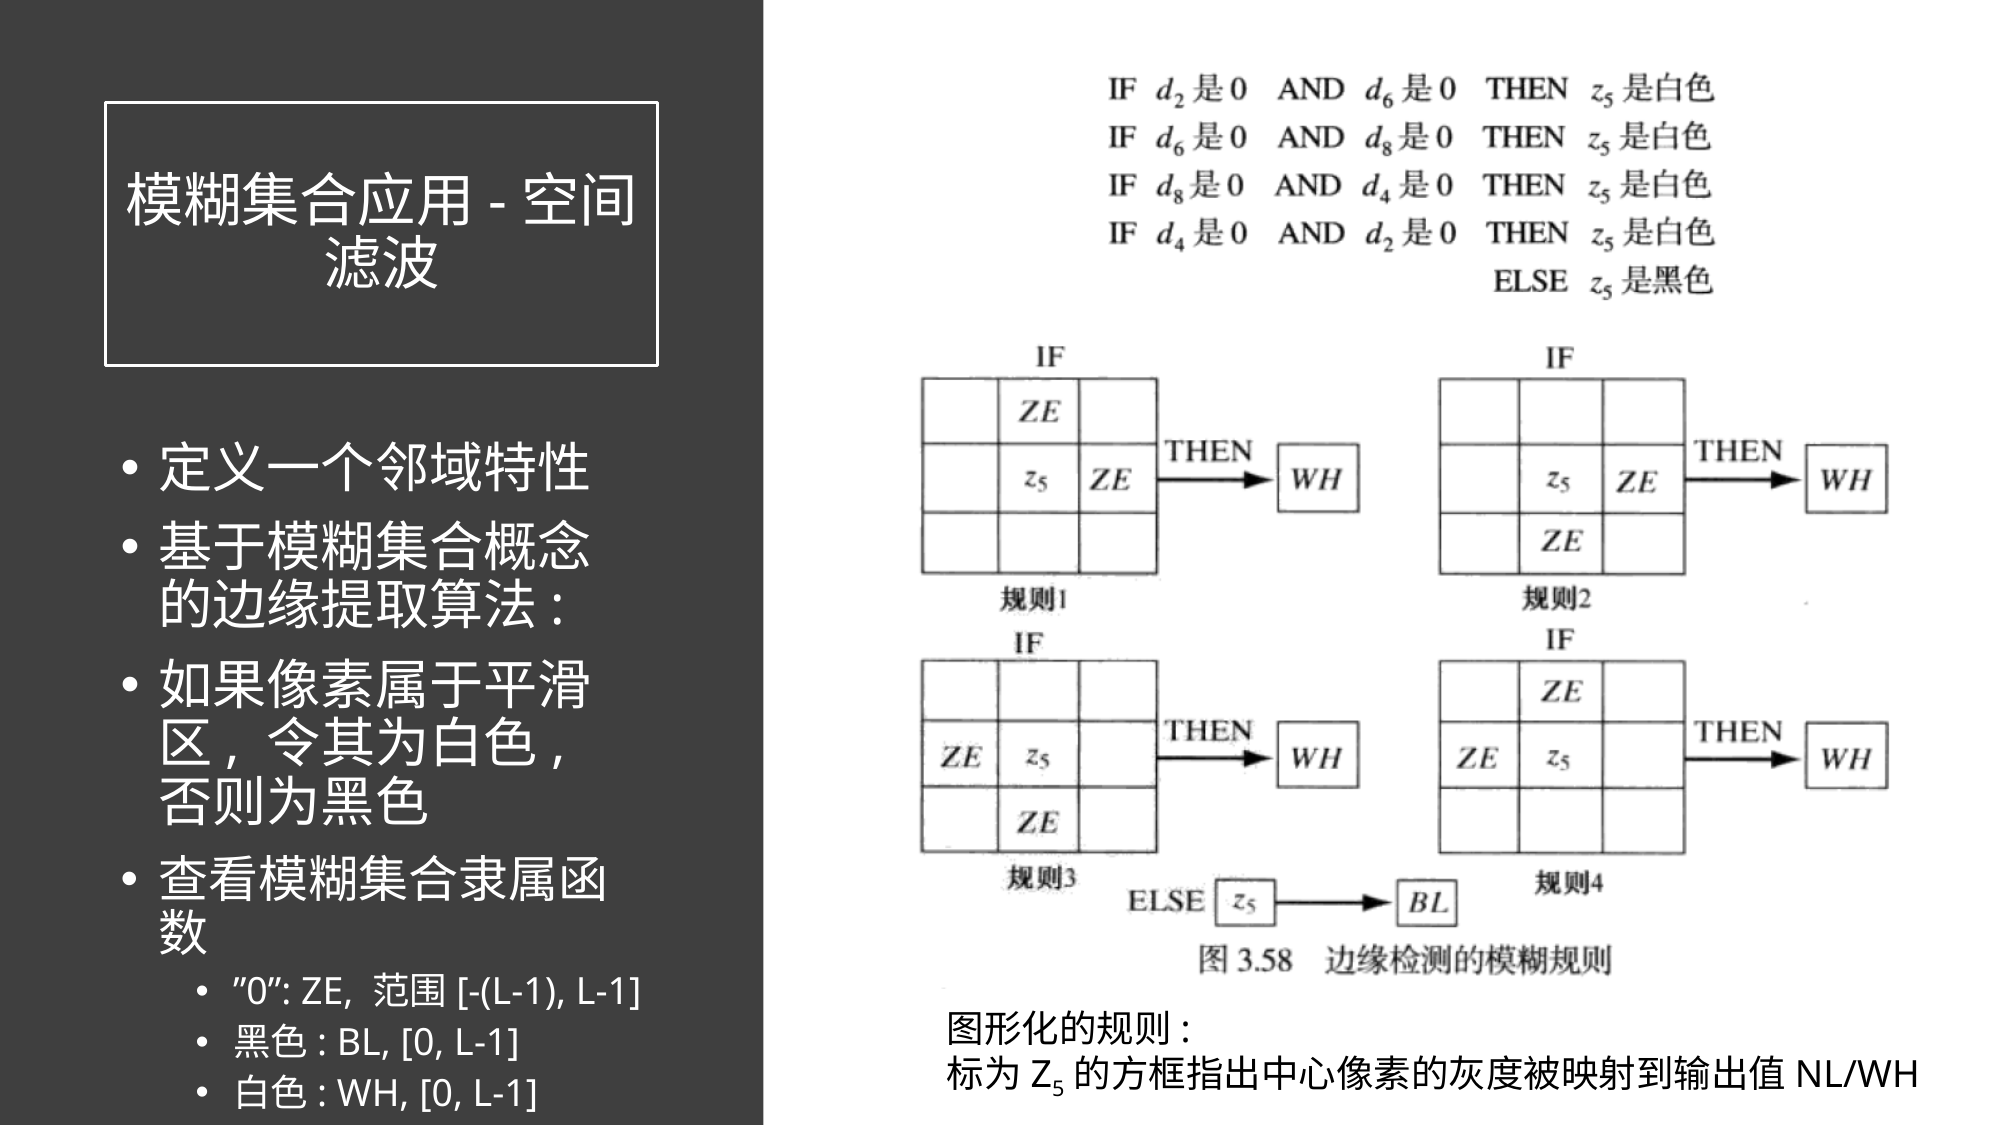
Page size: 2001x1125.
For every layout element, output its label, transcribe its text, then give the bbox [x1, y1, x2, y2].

list 定义一个邻域特性 基于模糊集合概念的边缘提取算法: 如果像素属于平滑区, 令其为白色, 否则为黑色 查看模糊集合隶属函数 ”0”: ZE, 范围[-(L-1), L-1] 黑色: BL, [0, L-1] 白色: WH, [0, L-1] [105, 432, 658, 1125]
picture [1062, 55, 1731, 306]
picture [869, 321, 1924, 989]
title 模糊集合应用-空间滤波 [105, 102, 658, 366]
text_box [0, 0, 764, 1125]
text_box 图形化的规则: 标为Z5的方框指出中心像素的灰度被映射到输出值NL/WH [931, 997, 1935, 1109]
